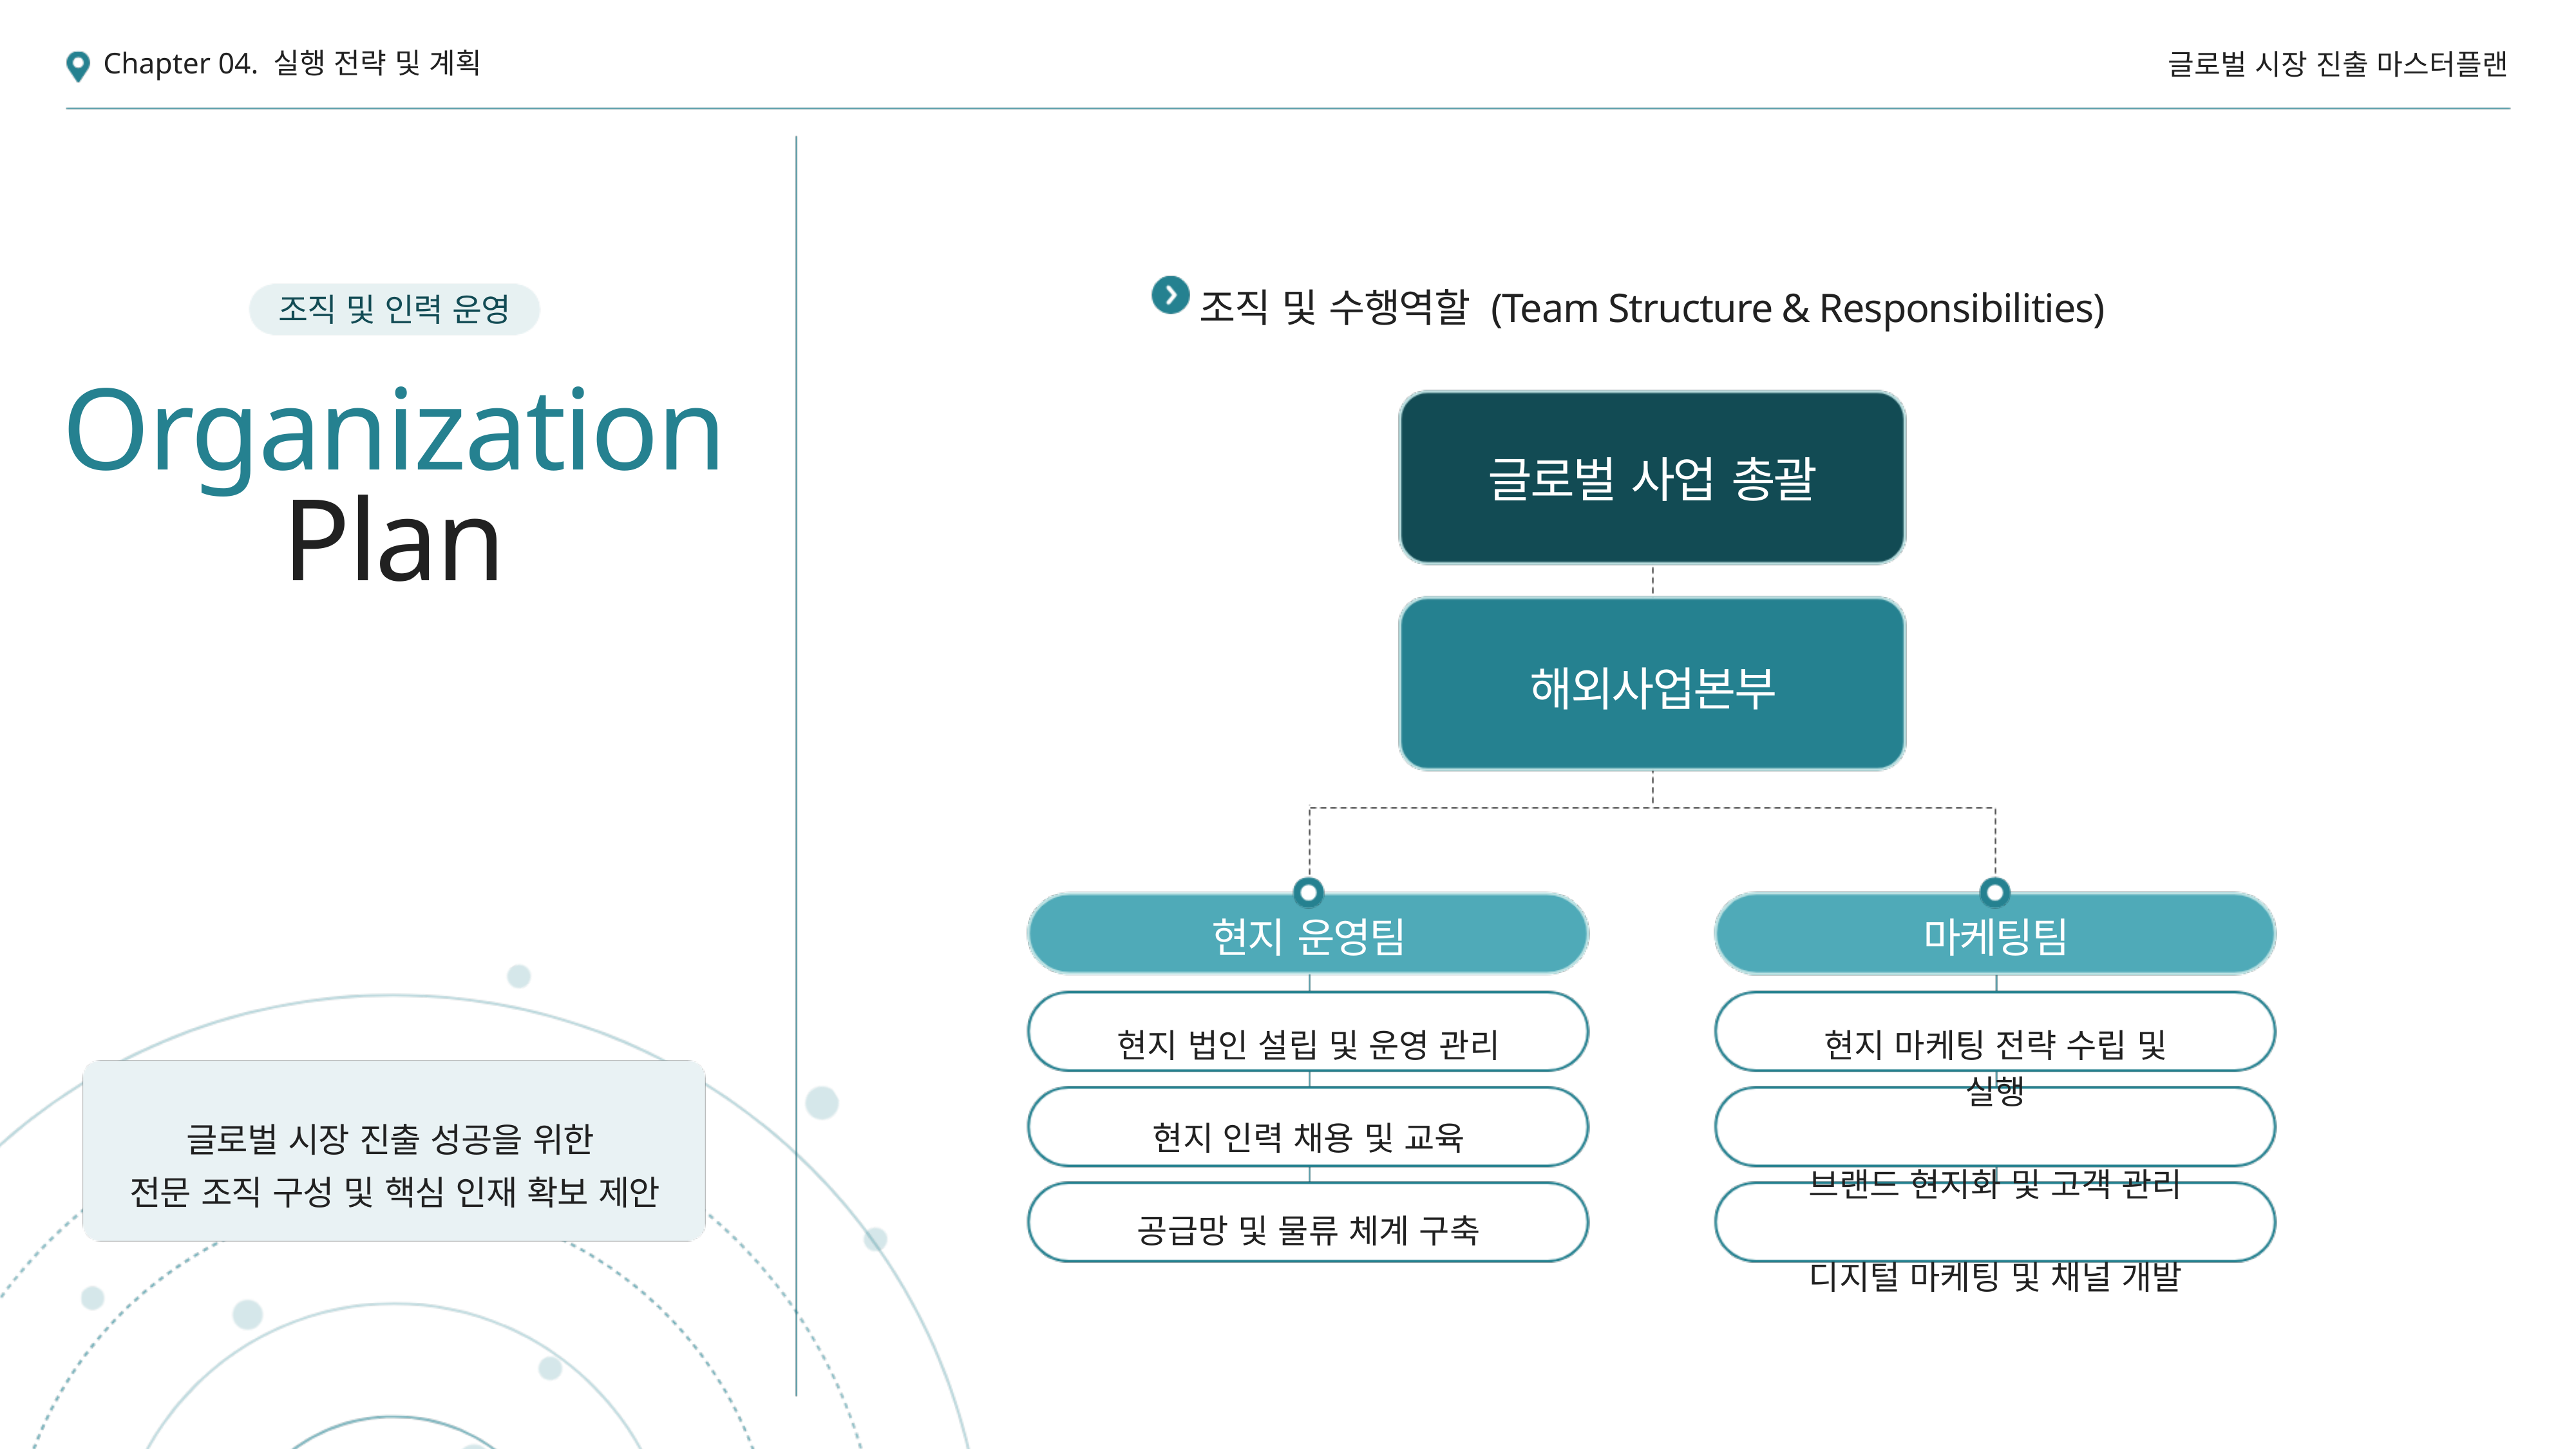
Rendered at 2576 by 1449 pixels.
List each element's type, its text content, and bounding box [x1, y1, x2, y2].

text_box 글로벌 시장 진출 마스터플랜 [2125, 45, 2509, 86]
picture [0, 135, 2278, 1449]
picture [1151, 274, 1192, 316]
picture [1026, 1180, 1592, 1264]
text_box 조직 및 수행역할 (Team Structure & Responsibilities) [1186, 267, 2119, 322]
picture [1713, 1085, 2278, 1169]
picture [1713, 1180, 2278, 1264]
text_box Chapter 04. 실행 전략 및 계획 [103, 44, 603, 85]
text_box Organization Plan [46, 358, 742, 628]
text_box 현지 마케팅 전략 수립 및 실행 브랜드 현지화 및 고객 관리 디지털 마케팅 및 채널 개발 [1783, 1174, 2209, 1179]
text_box 현지 법인 설립 및 운영 관리 현지 인력 채용 및 교육 공급망 및 물류 체계 구축 [1096, 1079, 1522, 1084]
text_box 현지 마케팅 전략 수립 및 실행 브랜드 현지화 및 고객 관리 디지털 마케팅 및 채널 개발 [1783, 1079, 2209, 1084]
picture [1026, 1085, 1592, 1169]
picture [248, 283, 542, 337]
picture [65, 49, 91, 85]
text_box 현지 법인 설립 및 운영 관리 현지 인력 채용 및 교육 공급망 및 물류 체계 구축 [1096, 1174, 1522, 1179]
picture [64, 107, 2514, 111]
